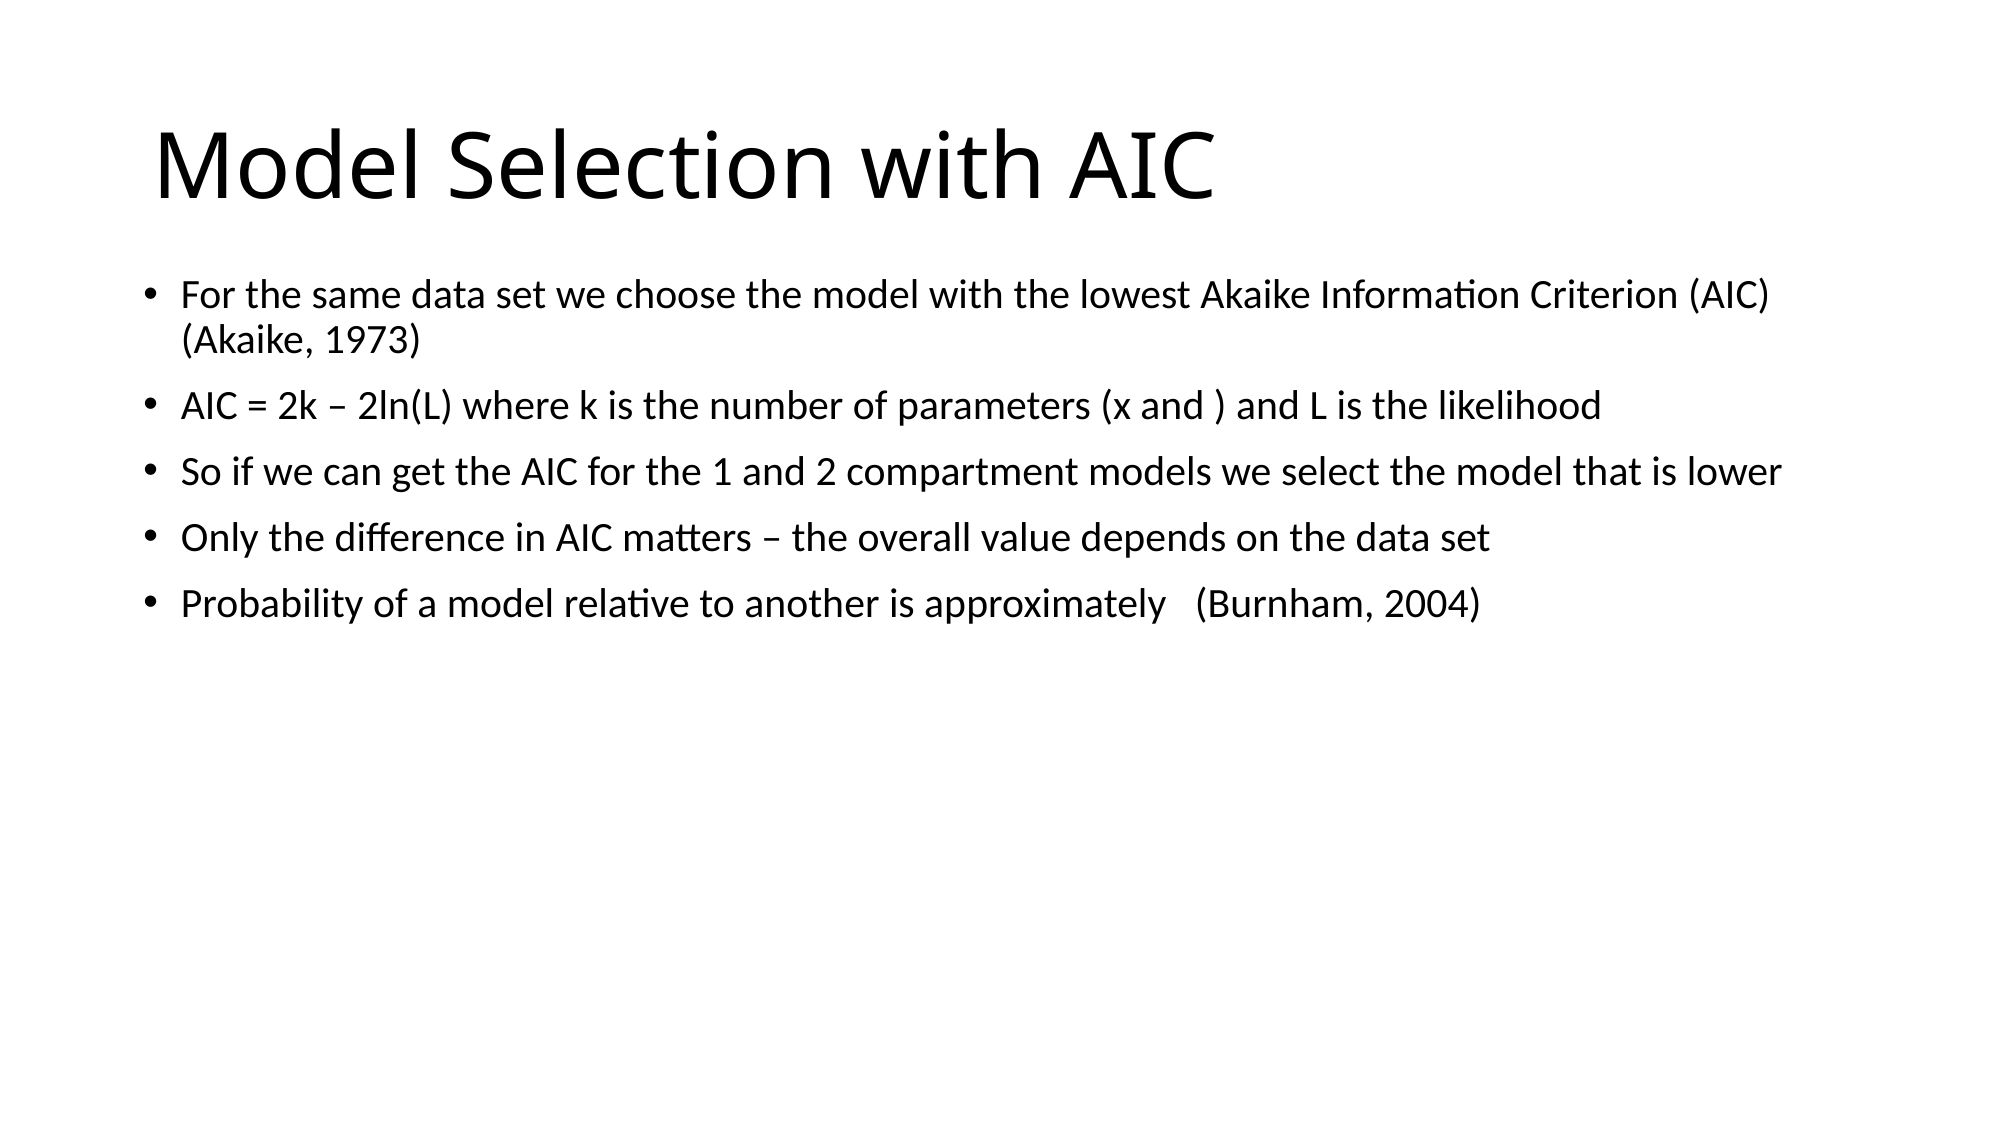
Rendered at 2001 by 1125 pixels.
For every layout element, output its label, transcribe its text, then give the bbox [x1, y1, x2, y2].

title Model Selection with AIC [137, 59, 1863, 278]
